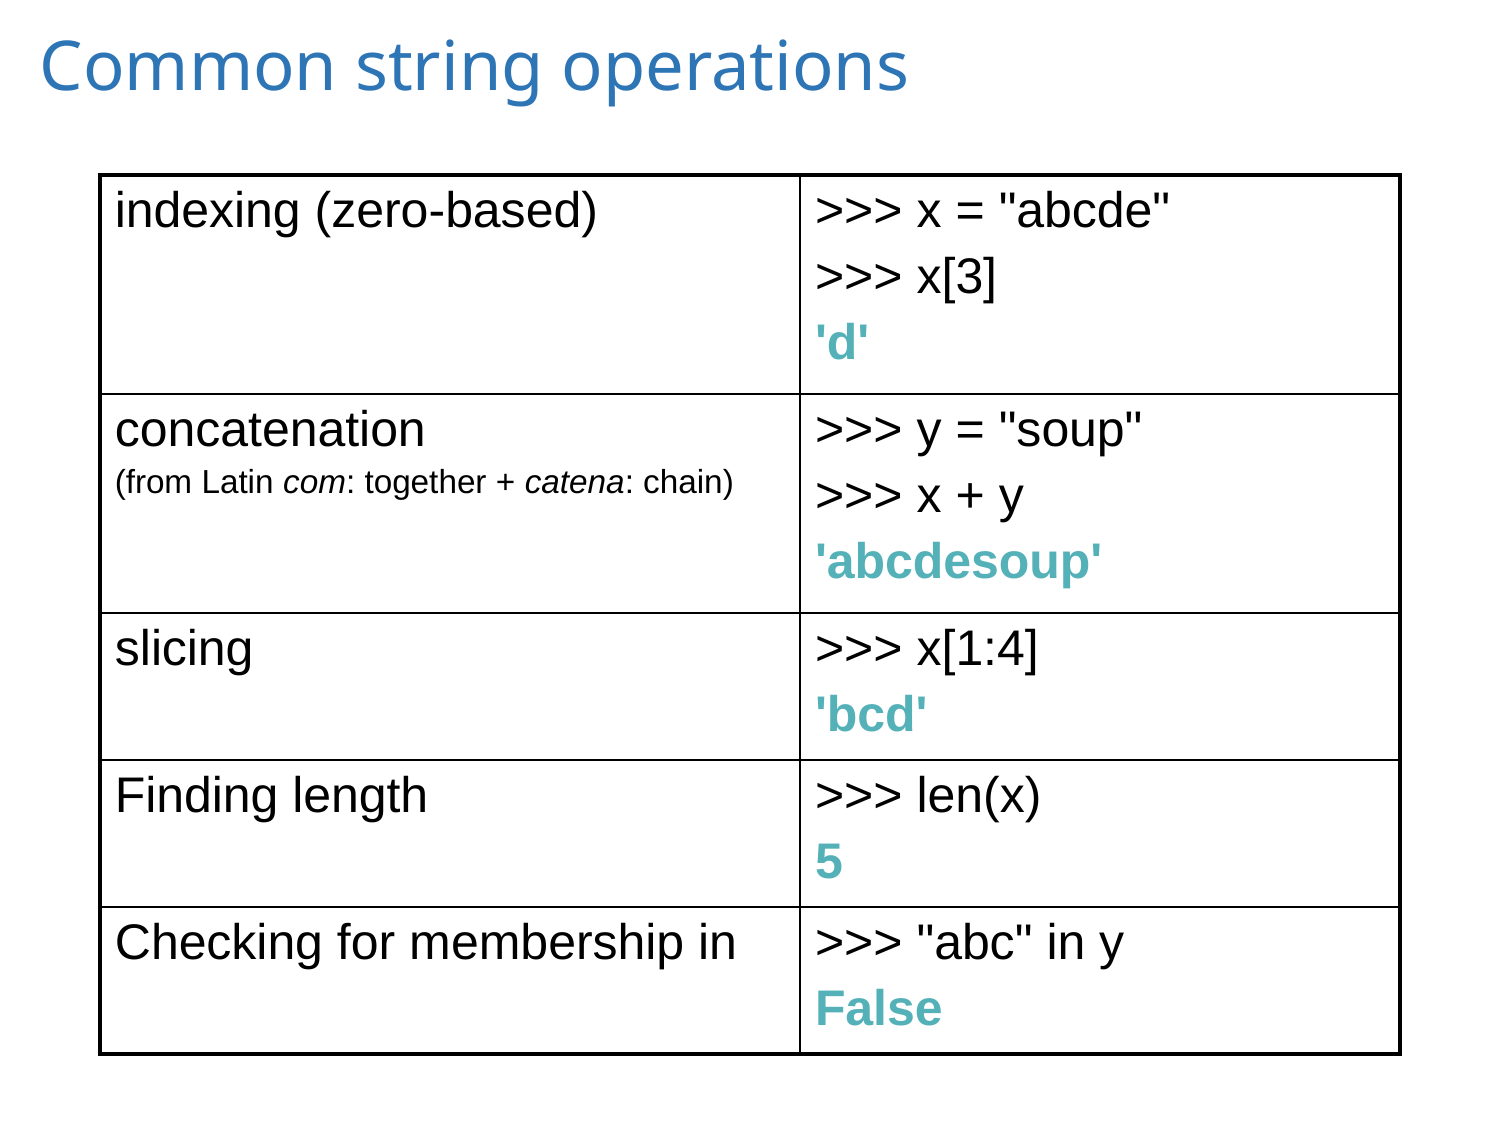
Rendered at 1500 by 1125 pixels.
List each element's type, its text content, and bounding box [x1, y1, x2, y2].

table_cell >>> x[1:4] 'bcd' [801, 614, 1398, 759]
table_cell slicing [102, 614, 799, 759]
table_header indexing (zero-based) [102, 177, 799, 393]
table_cell >>> y = "soup" >>> x + y 'abcdesoup' [801, 395, 1398, 612]
table_header >>> x = "abcde" >>> x[3] 'd' [801, 177, 1398, 393]
table_cell >>> "abc" in y False [801, 908, 1398, 1052]
title Common string operations [24, 24, 1338, 100]
table_cell Checking for membership in [102, 908, 799, 1052]
table_cell Finding length [102, 761, 799, 906]
table_cell >>> len(x) 5 [801, 761, 1398, 906]
table_cell concatenation (from Latin com: together + catena: chain) [102, 395, 799, 612]
